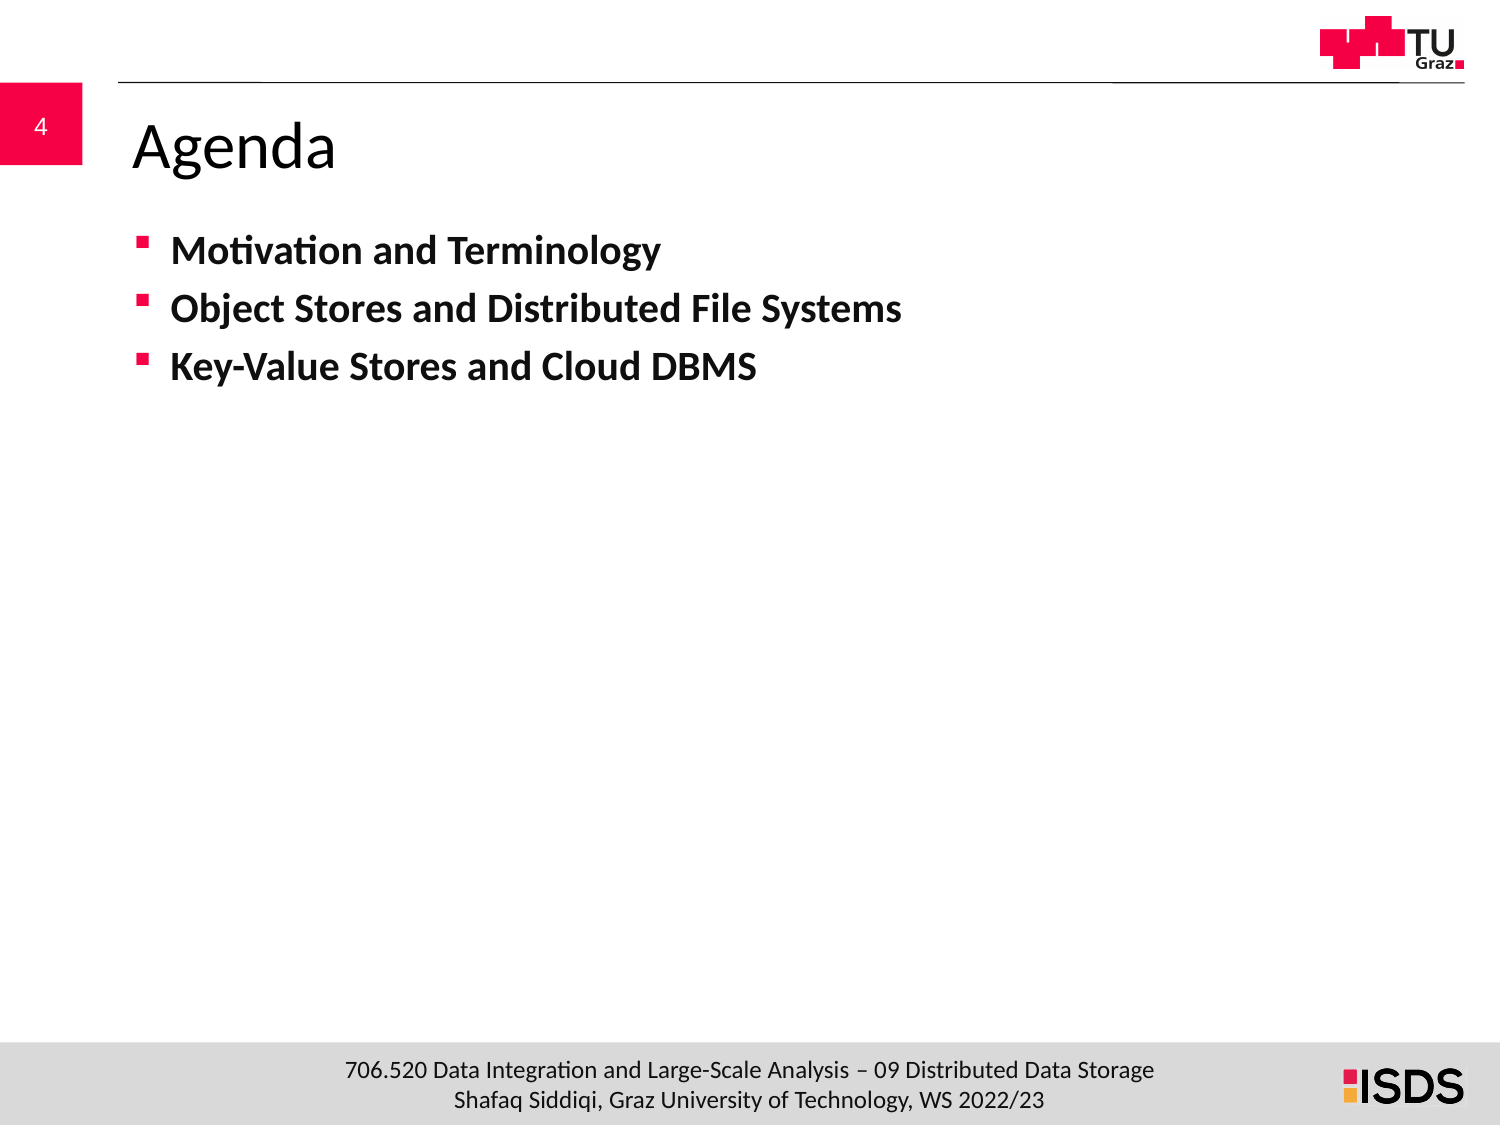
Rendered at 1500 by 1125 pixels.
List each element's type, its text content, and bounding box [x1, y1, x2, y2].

picture [1320, 16, 1464, 69]
title Agenda [118, 94, 1463, 215]
picture [1339, 1065, 1468, 1107]
list Motivation and Terminology Object Stores and Distributed File Systems Key-Value Stores and Cloud DBMS [118, 215, 1463, 1026]
